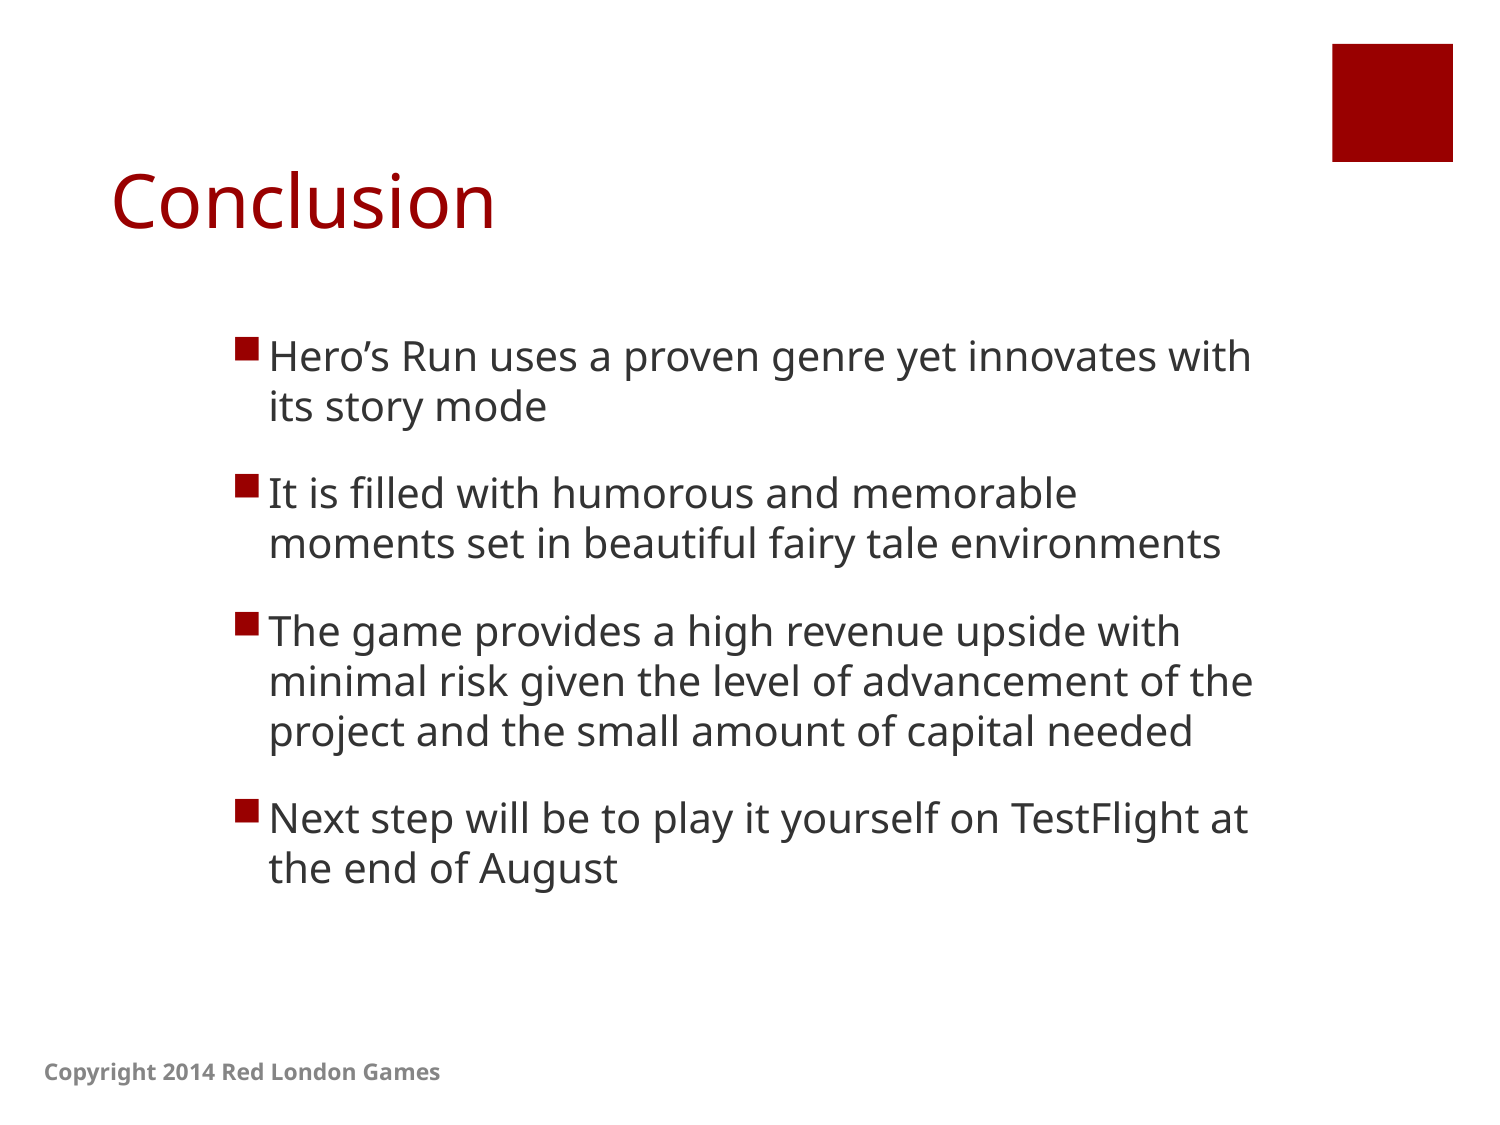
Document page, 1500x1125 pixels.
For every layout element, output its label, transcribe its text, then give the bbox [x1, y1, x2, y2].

title Conclusion [95, 63, 1163, 252]
footer Copyright 2014 Red London Games [28, 1042, 1015, 1103]
list Hero’s Run uses a proven genre yet innovates with its story mode It is filled with humorous and memorable moments set in beautiful fairy tale environments The game provides a high revenue upside with minimal risk given the level of advancement of the project and the small amount of capital needed Next step will be to play it yourself on TestFlight at the end of August [215, 321, 1284, 965]
